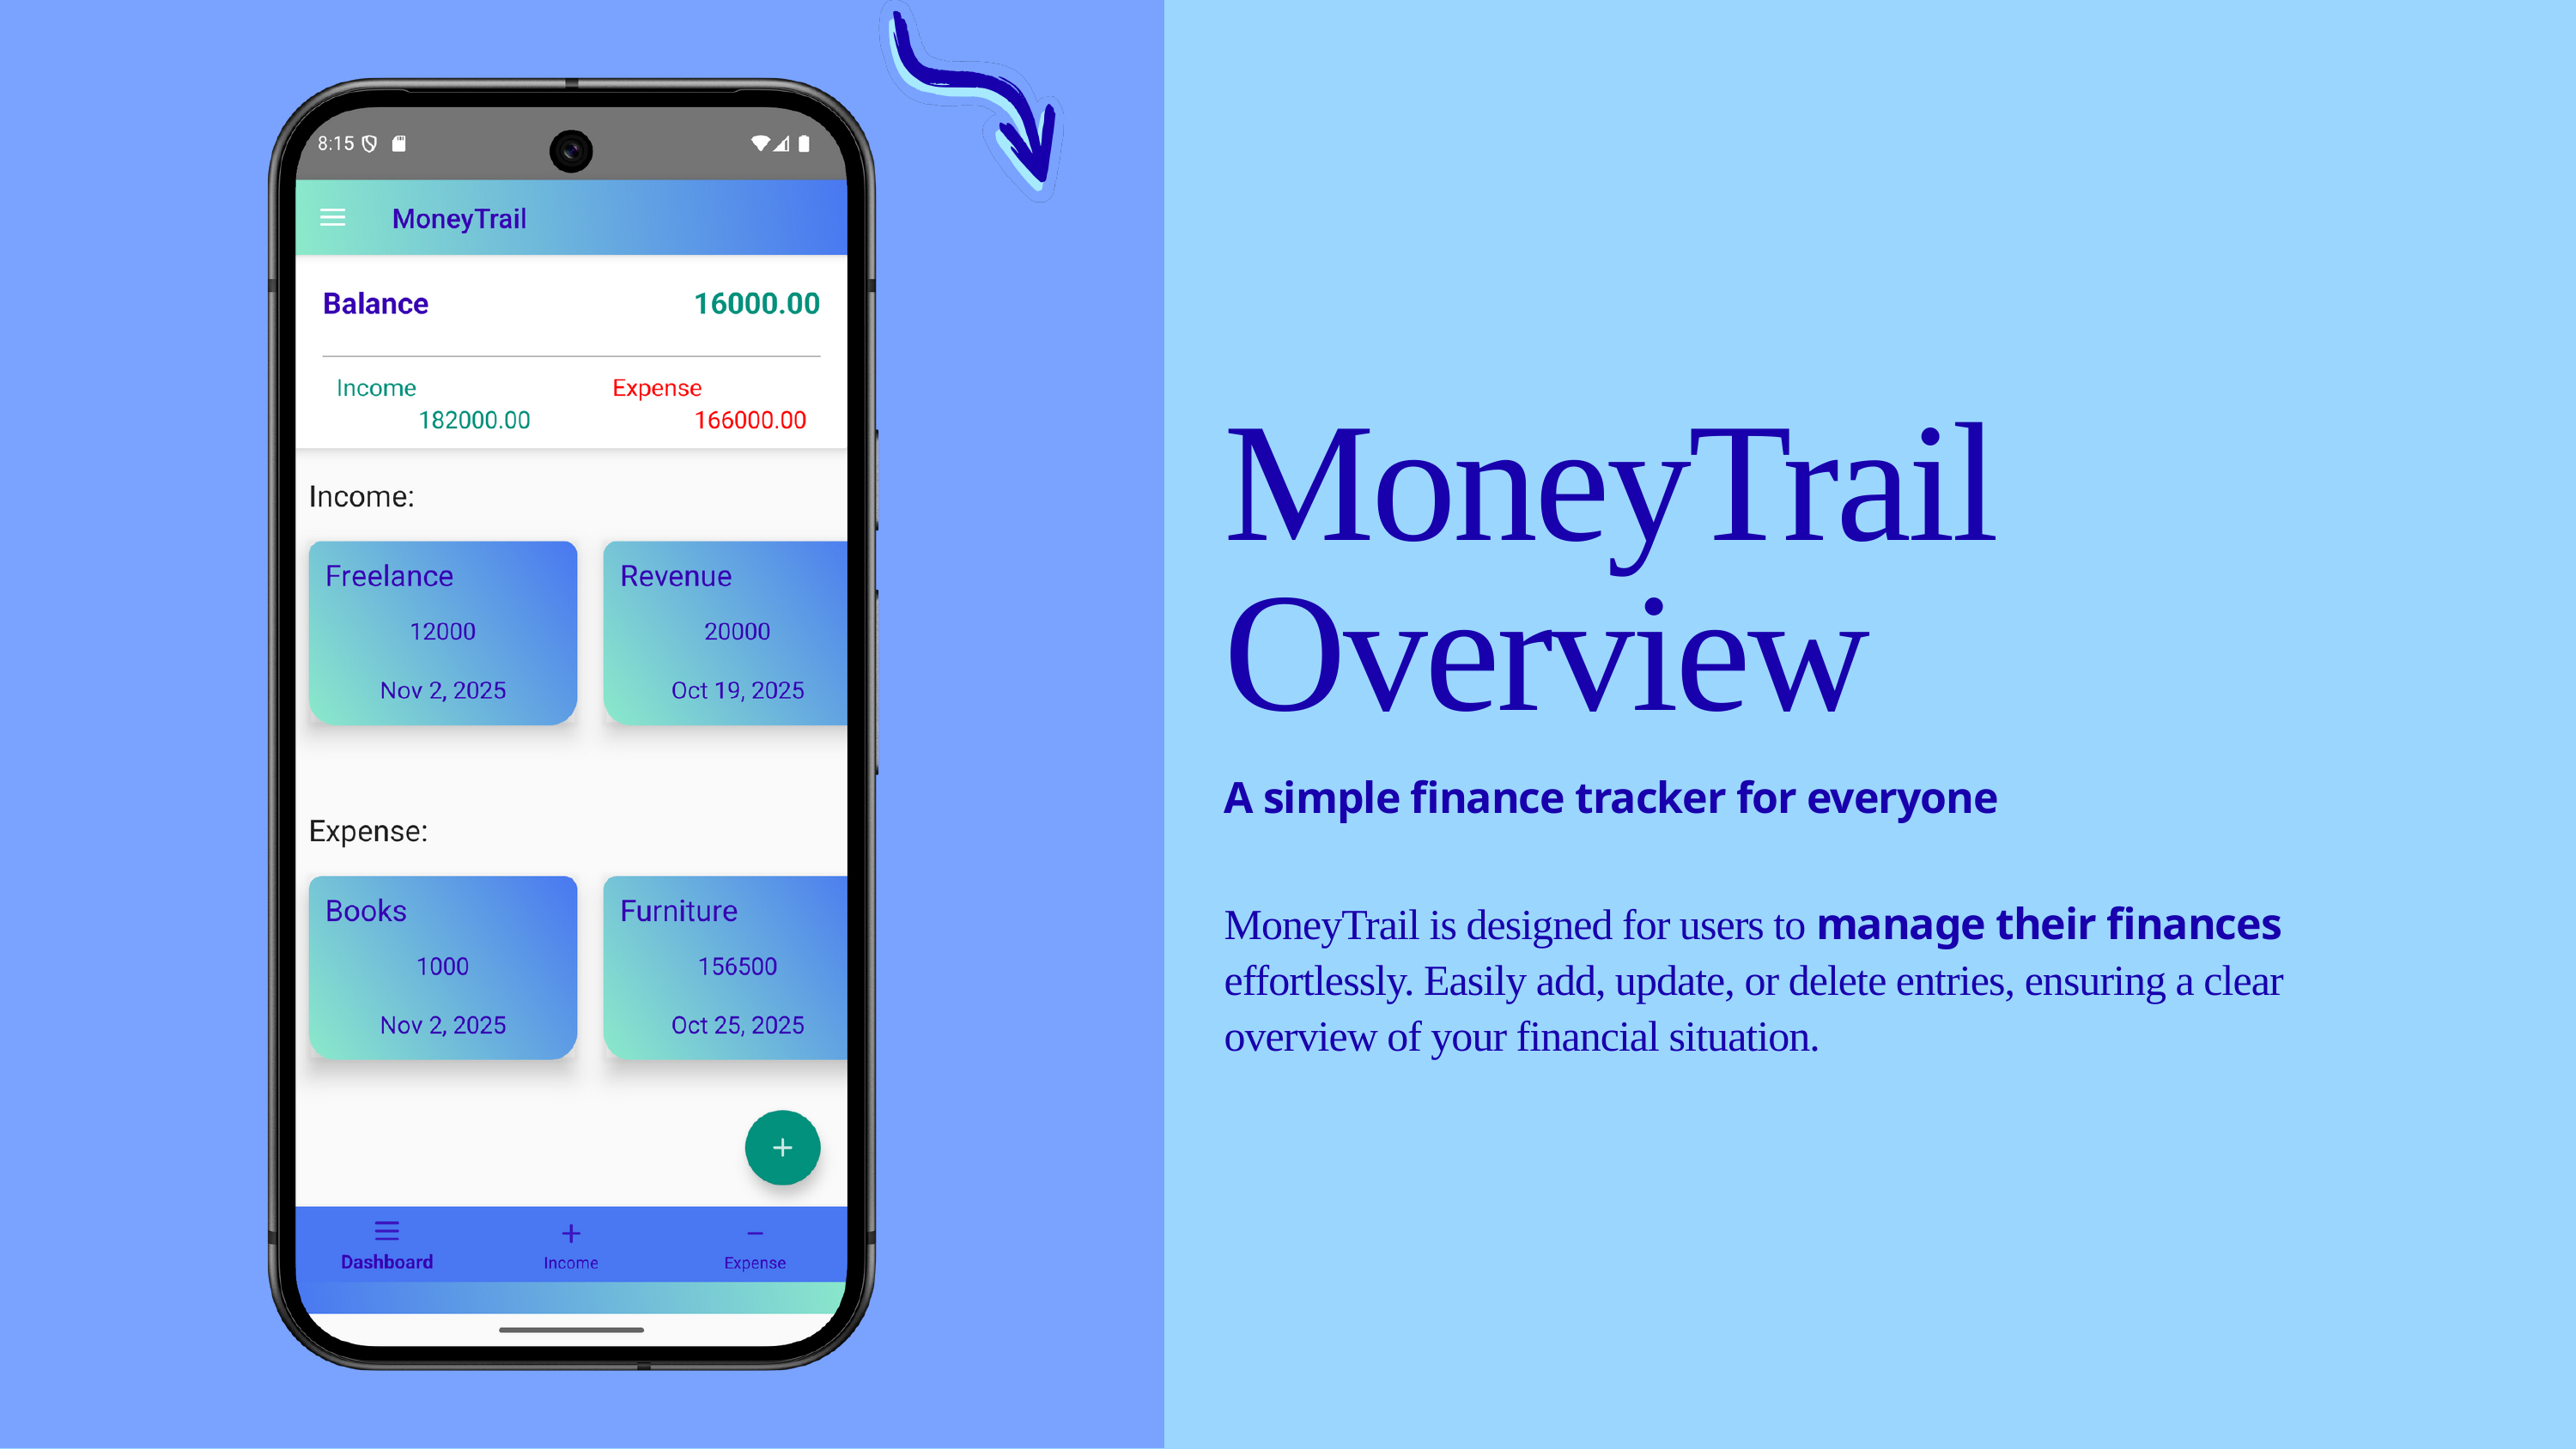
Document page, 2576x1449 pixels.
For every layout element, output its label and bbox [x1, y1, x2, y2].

text_box [0, 0, 1165, 1449]
text_box [1224, 391, 2397, 1058]
text_box [267, 77, 879, 1371]
